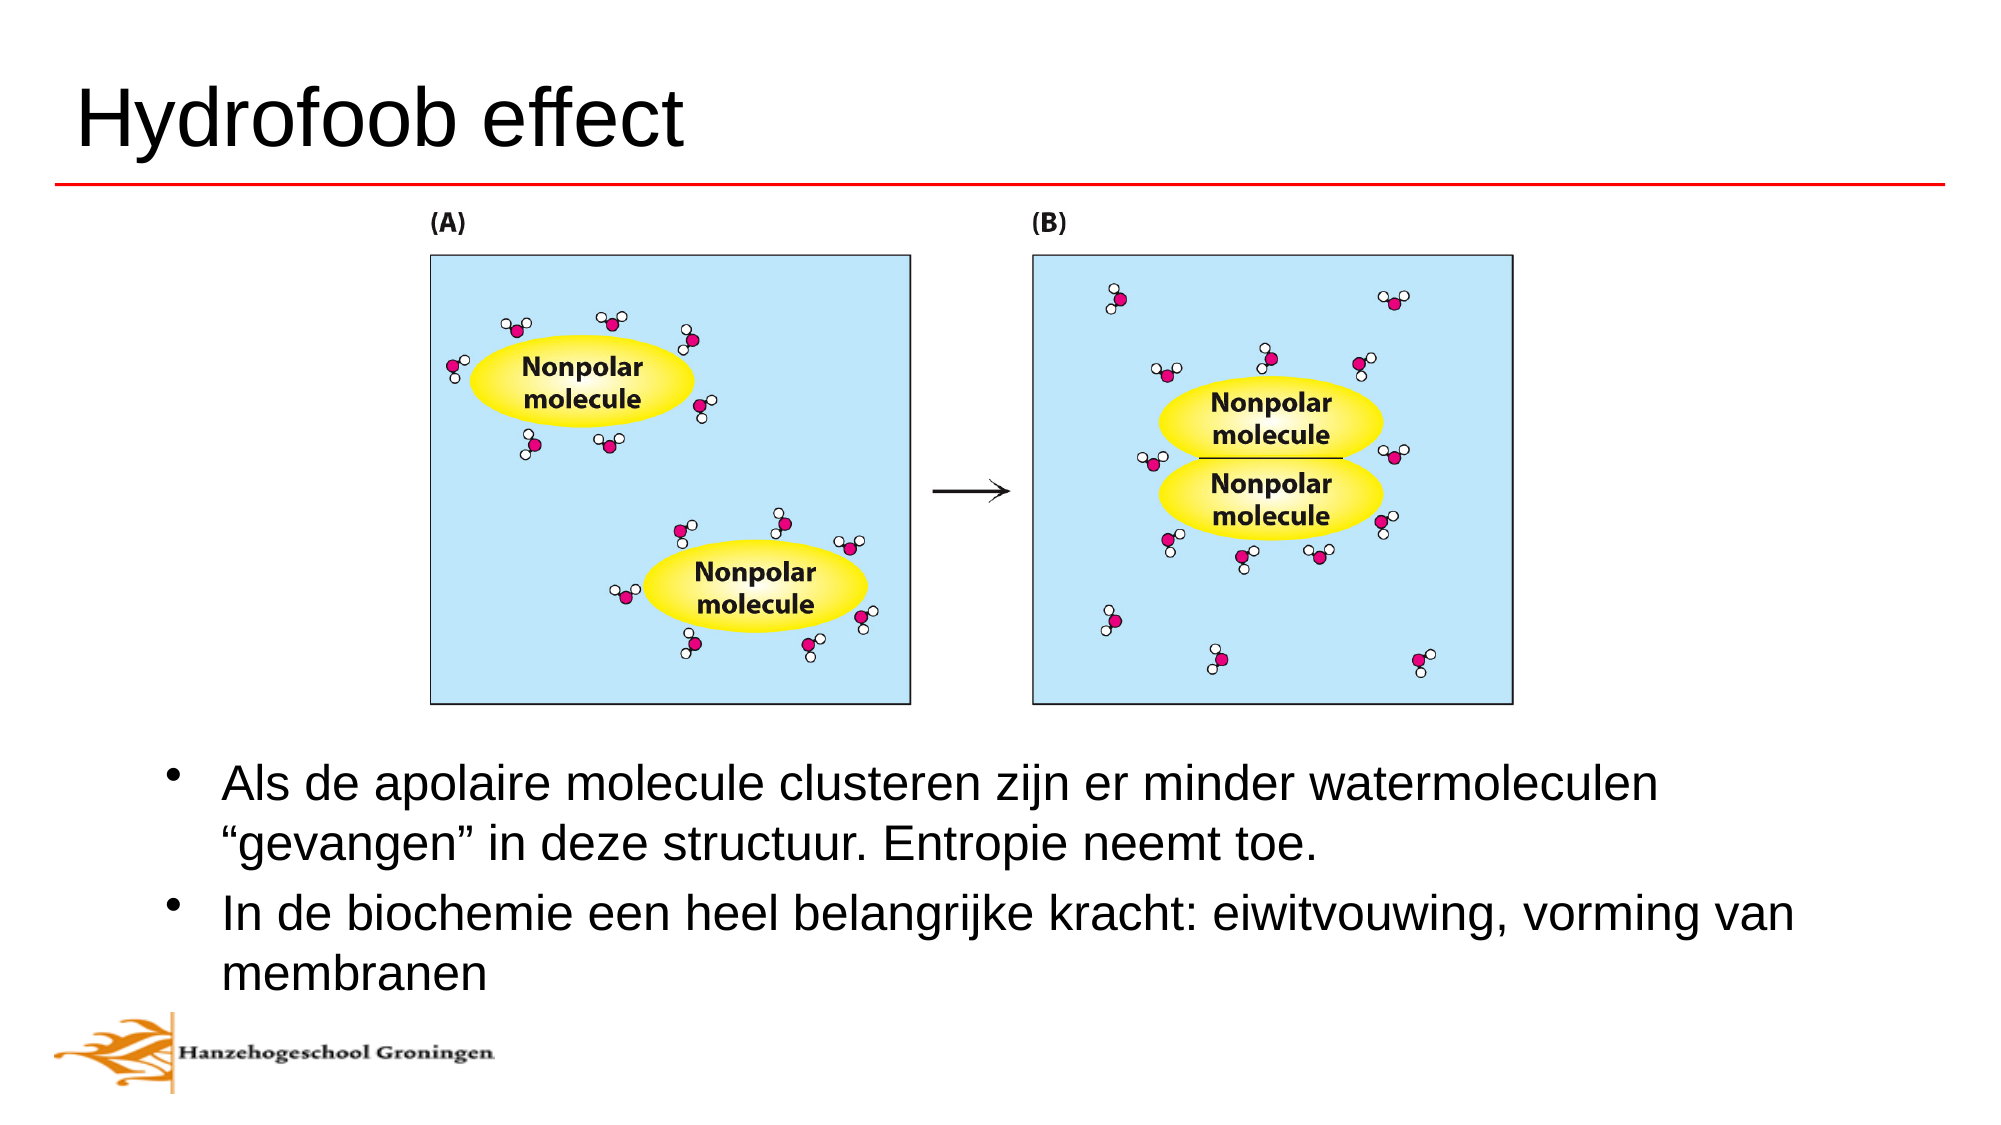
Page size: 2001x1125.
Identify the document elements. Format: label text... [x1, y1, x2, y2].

text_box Hydrofoob effect [60, 56, 1518, 171]
list Als de apolaire molecule clusteren zijn er minder watermoleculen “gevangen” in deze structuur. Entropie neemt toe. In de biochemie een heel belangrijke kracht: eiwitvouwing, vorming van membranen [149, 743, 1902, 1053]
picture [423, 202, 1518, 713]
picture [54, 1012, 495, 1094]
